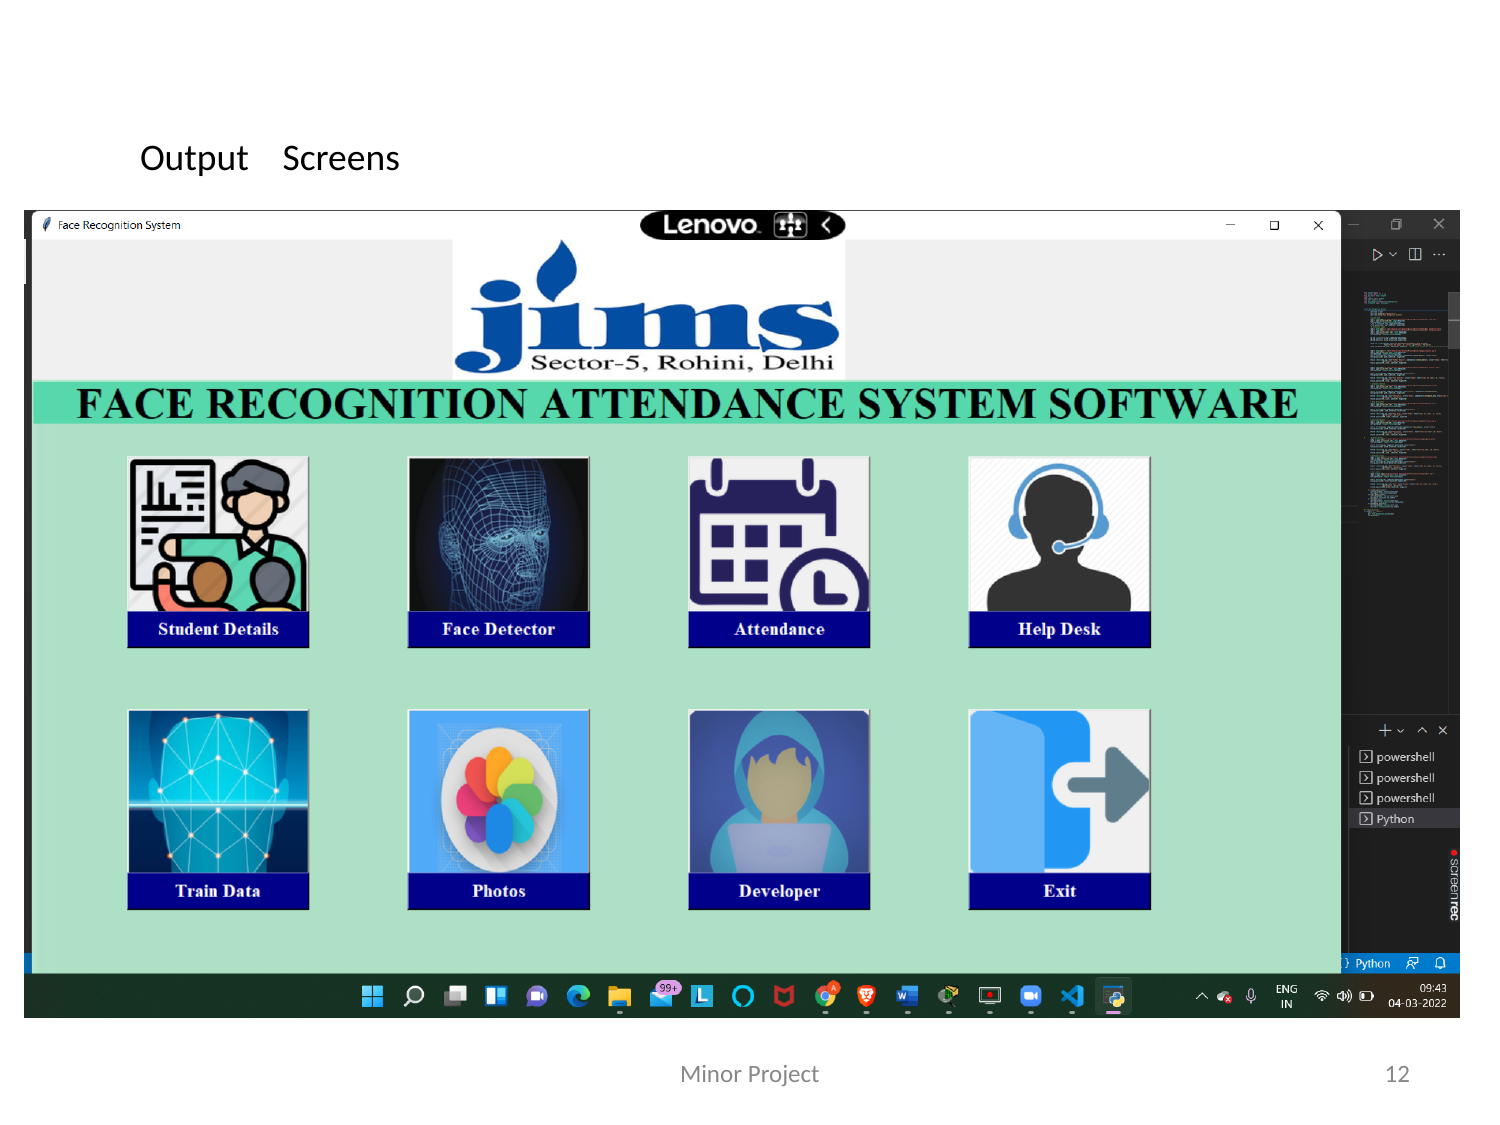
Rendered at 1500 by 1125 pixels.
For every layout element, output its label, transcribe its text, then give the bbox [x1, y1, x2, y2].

footer Minor Project [512, 1042, 988, 1103]
picture [24, 210, 1461, 1018]
slide_number 12 [1074, 1042, 1425, 1103]
text_box Output Screens [124, 124, 1188, 185]
